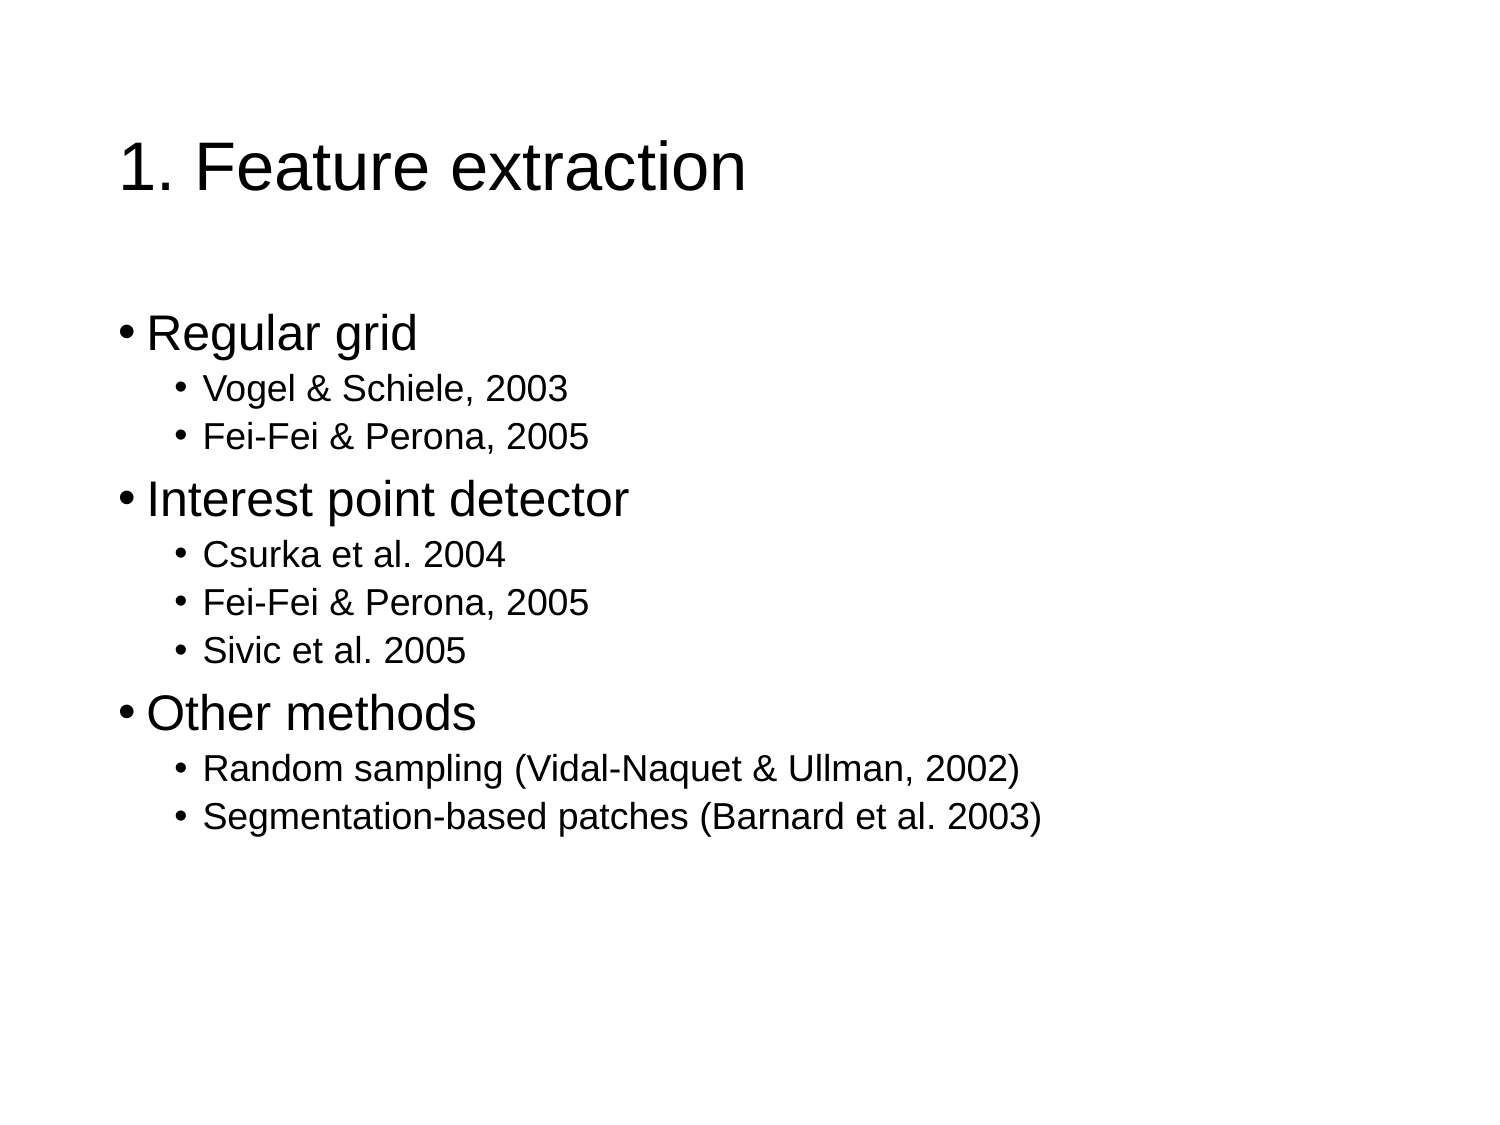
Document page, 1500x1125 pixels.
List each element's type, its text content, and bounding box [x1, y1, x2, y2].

title 1. Feature extraction [103, 59, 1397, 278]
list Regular grid Vogel & Schiele, 2003 Fei-Fei & Perona, 2005 Interest point detector Csurka et al. 2004 Fei-Fei & Perona, 2005 Sivic et al. 2005 Other methods Random sampling (Vidal-Naquet & Ullman, 2002) Segmentation-based patches (Barnard et al. 2003) [103, 299, 1397, 1014]
